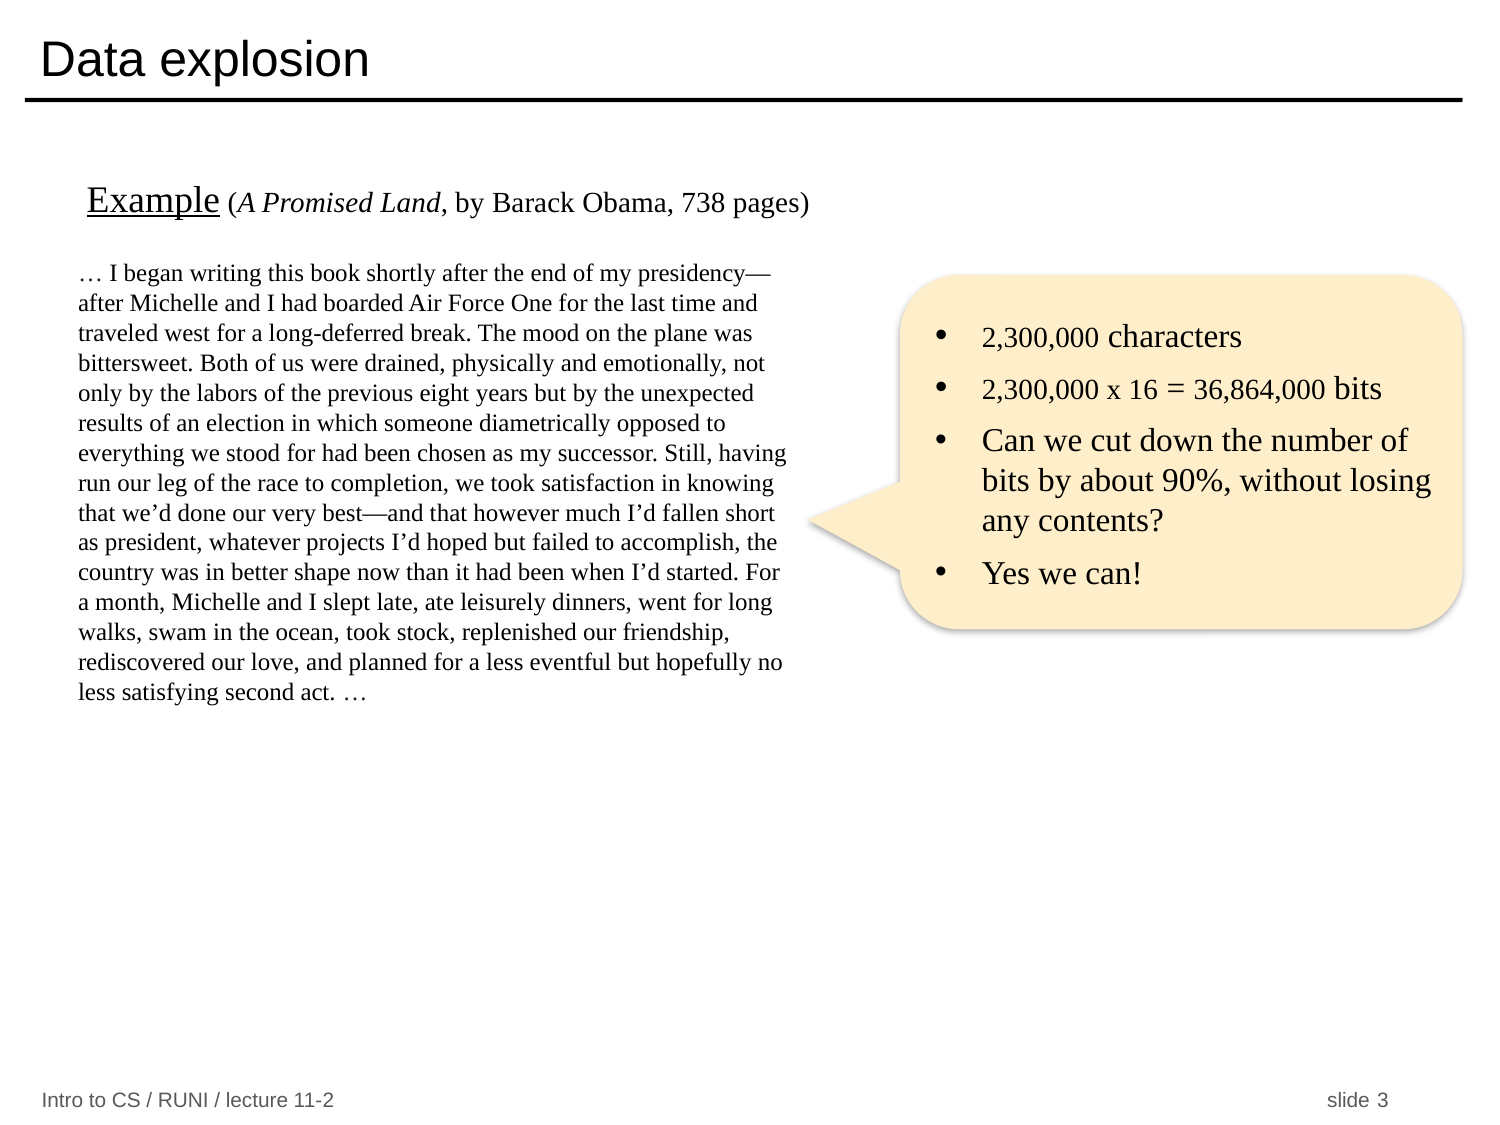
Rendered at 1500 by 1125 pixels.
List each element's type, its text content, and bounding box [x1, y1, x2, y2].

text_box Example (A Promised Land, by Barack Obama, 738 pages) [86, 167, 993, 228]
text_box 2,300,000 characters 2,300,000 x 16 = 36,864,000 bits Can we cut down the number of bits by about 90%, without losing any contents? Yes we can! [809, 274, 1464, 631]
title Data explosion [24, 12, 1463, 100]
text_box … I began writing this book shortly after the end of my presidency—after Michelle and I had boarded Air Force One for the last time and traveled west for a long-deferred break. The mood on the plane was bittersweet. Both of us were drained, physically and emotionally, not only by the labors of the previous eight years but by the unexpected results of an election in which someone diametrically opposed to everything we stood for had been chosen as my successor. Still, having run our leg of the race to completion, we took satisfaction in knowing that we’d done our very best—and that however much I’d fallen short as president, whatever projects I’d hoped but failed to accomplish, the country was in better shape now than it had been when I’d started. For a month, Michelle and I slept late, ate leisurely dinners, went for long walks, swam in the ocean, took stock, replenished our friendship, rediscovered our love, and planned for a less eventful but hopefully no less satisfying second act. … [63, 249, 809, 713]
